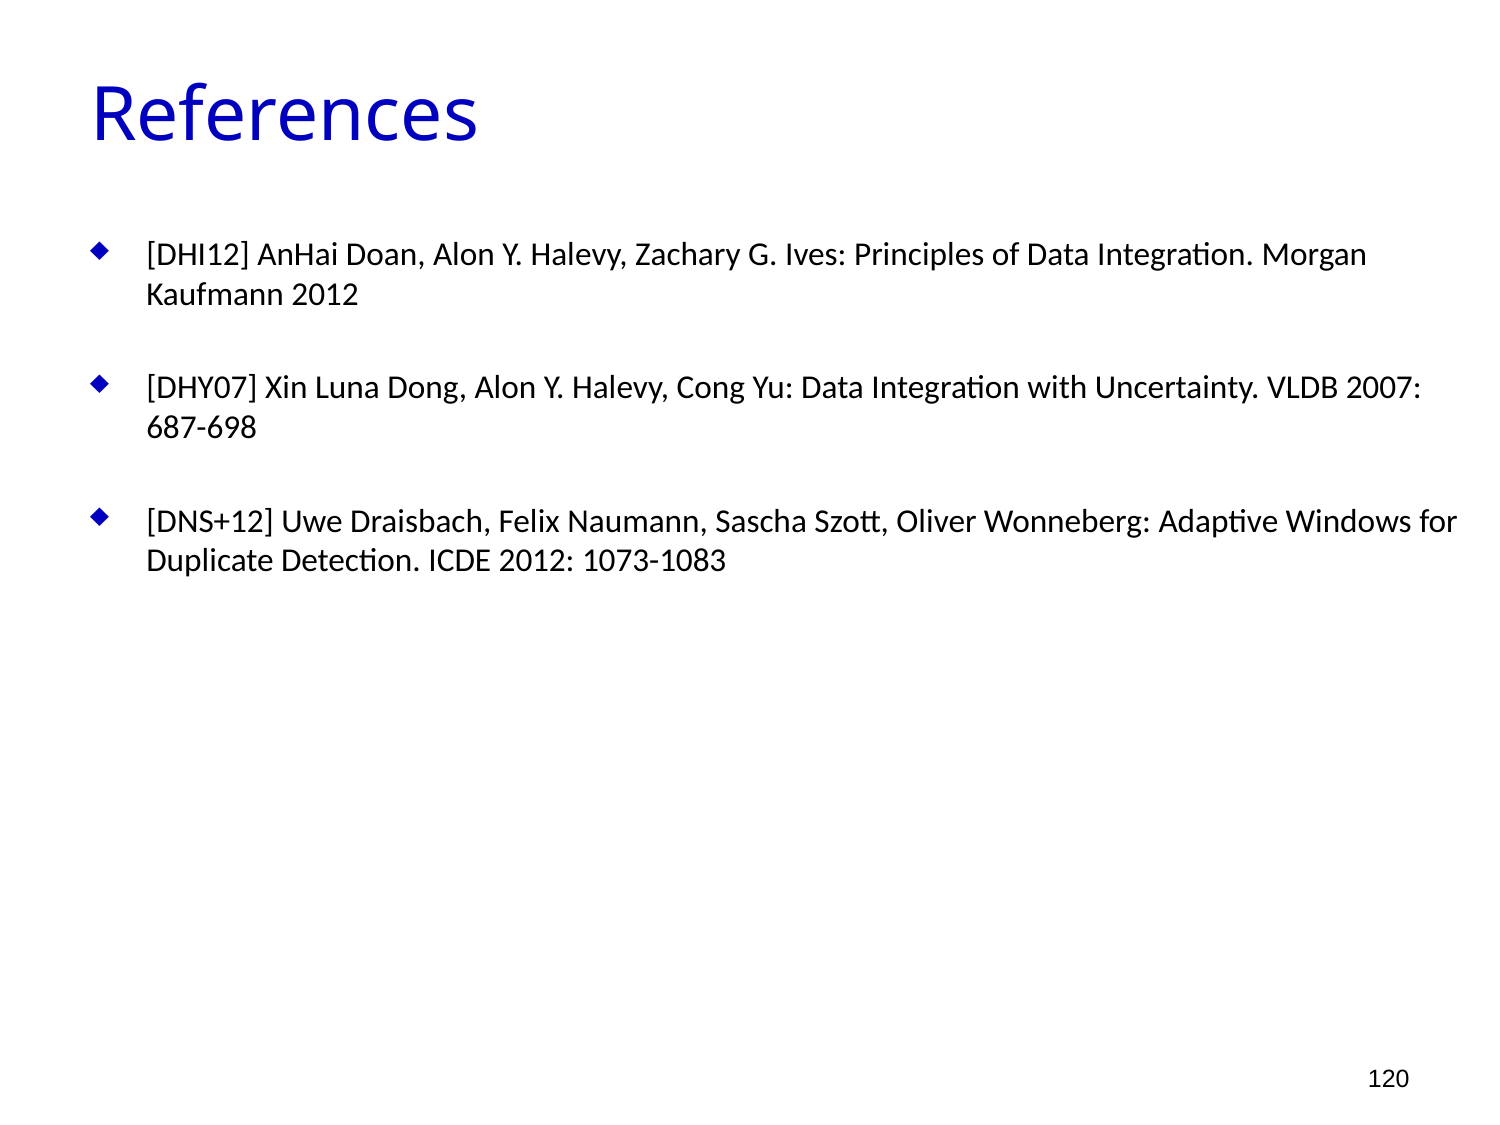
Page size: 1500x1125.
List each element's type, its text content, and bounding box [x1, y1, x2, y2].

title References [74, 45, 1426, 176]
list [DHI12] AnHai Doan, Alon Y. Halevy, Zachary G. Ives: Principles of Data Integration. Morgan Kaufmann 2012 [DHY07] Xin Luna Dong, Alon Y. Halevy, Cong Yu: Data Integration with Uncertainty. VLDB 2007: 687-698 [DNS+12] Uwe Draisbach, Felix Naumann, Sascha Szott, Oliver Wonneberg: Adaptive Windows for Duplicate Detection. ICDE 2012: 1073-1083 [74, 224, 1500, 963]
slide_number 120 [1074, 1025, 1425, 1100]
